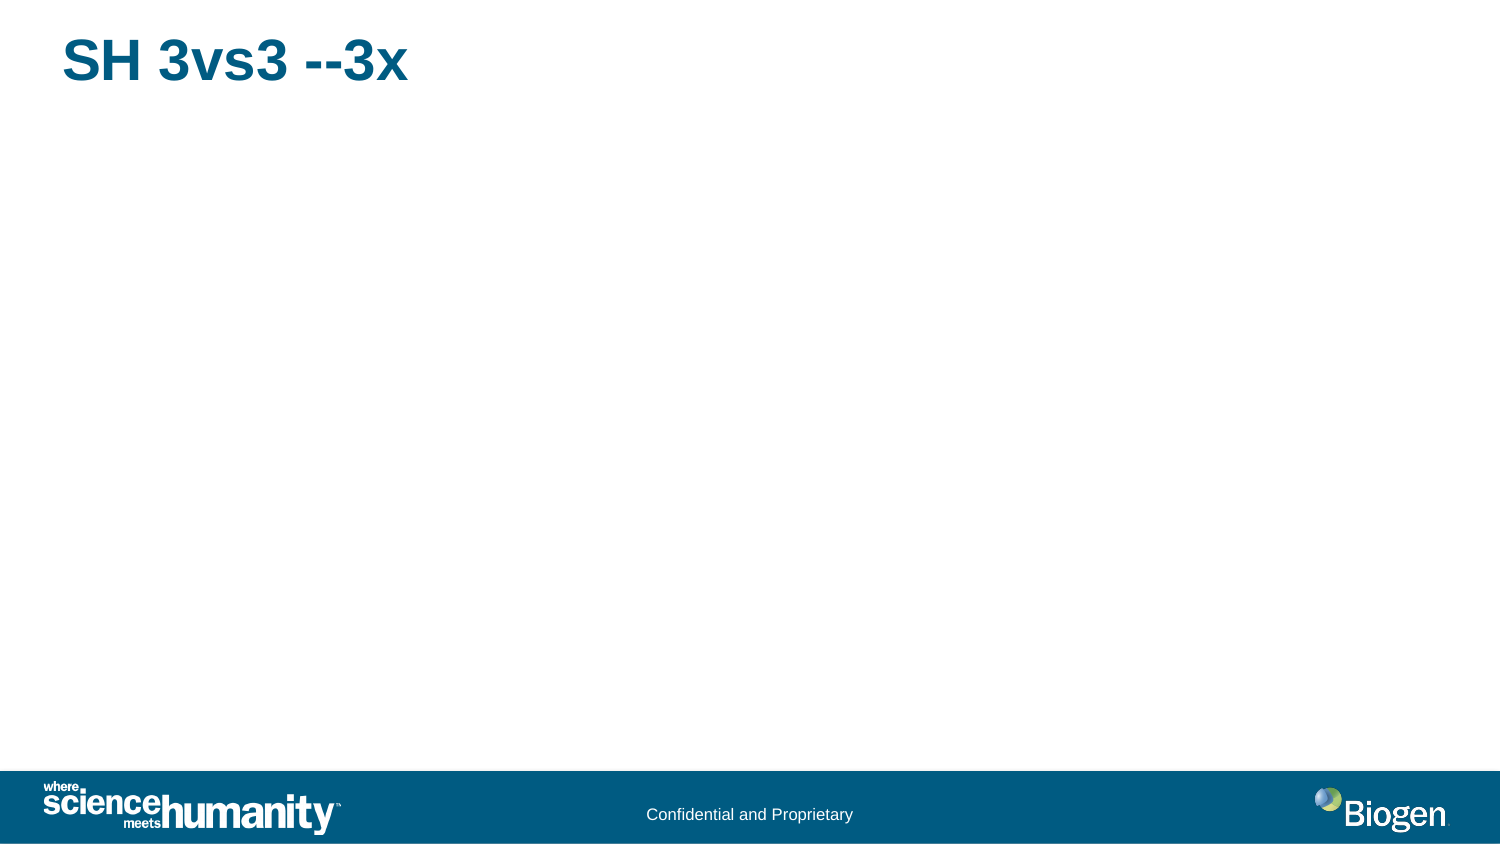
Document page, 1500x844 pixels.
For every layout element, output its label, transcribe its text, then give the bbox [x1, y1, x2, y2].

picture [1436, 808, 1445, 825]
title SH 3vs3 --3x [47, 25, 1453, 110]
picture [1374, 808, 1390, 826]
picture [1394, 807, 1409, 817]
picture [1411, 808, 1427, 826]
picture [1392, 819, 1410, 832]
picture [1316, 788, 1341, 811]
picture [1346, 801, 1364, 825]
picture [1430, 808, 1435, 825]
